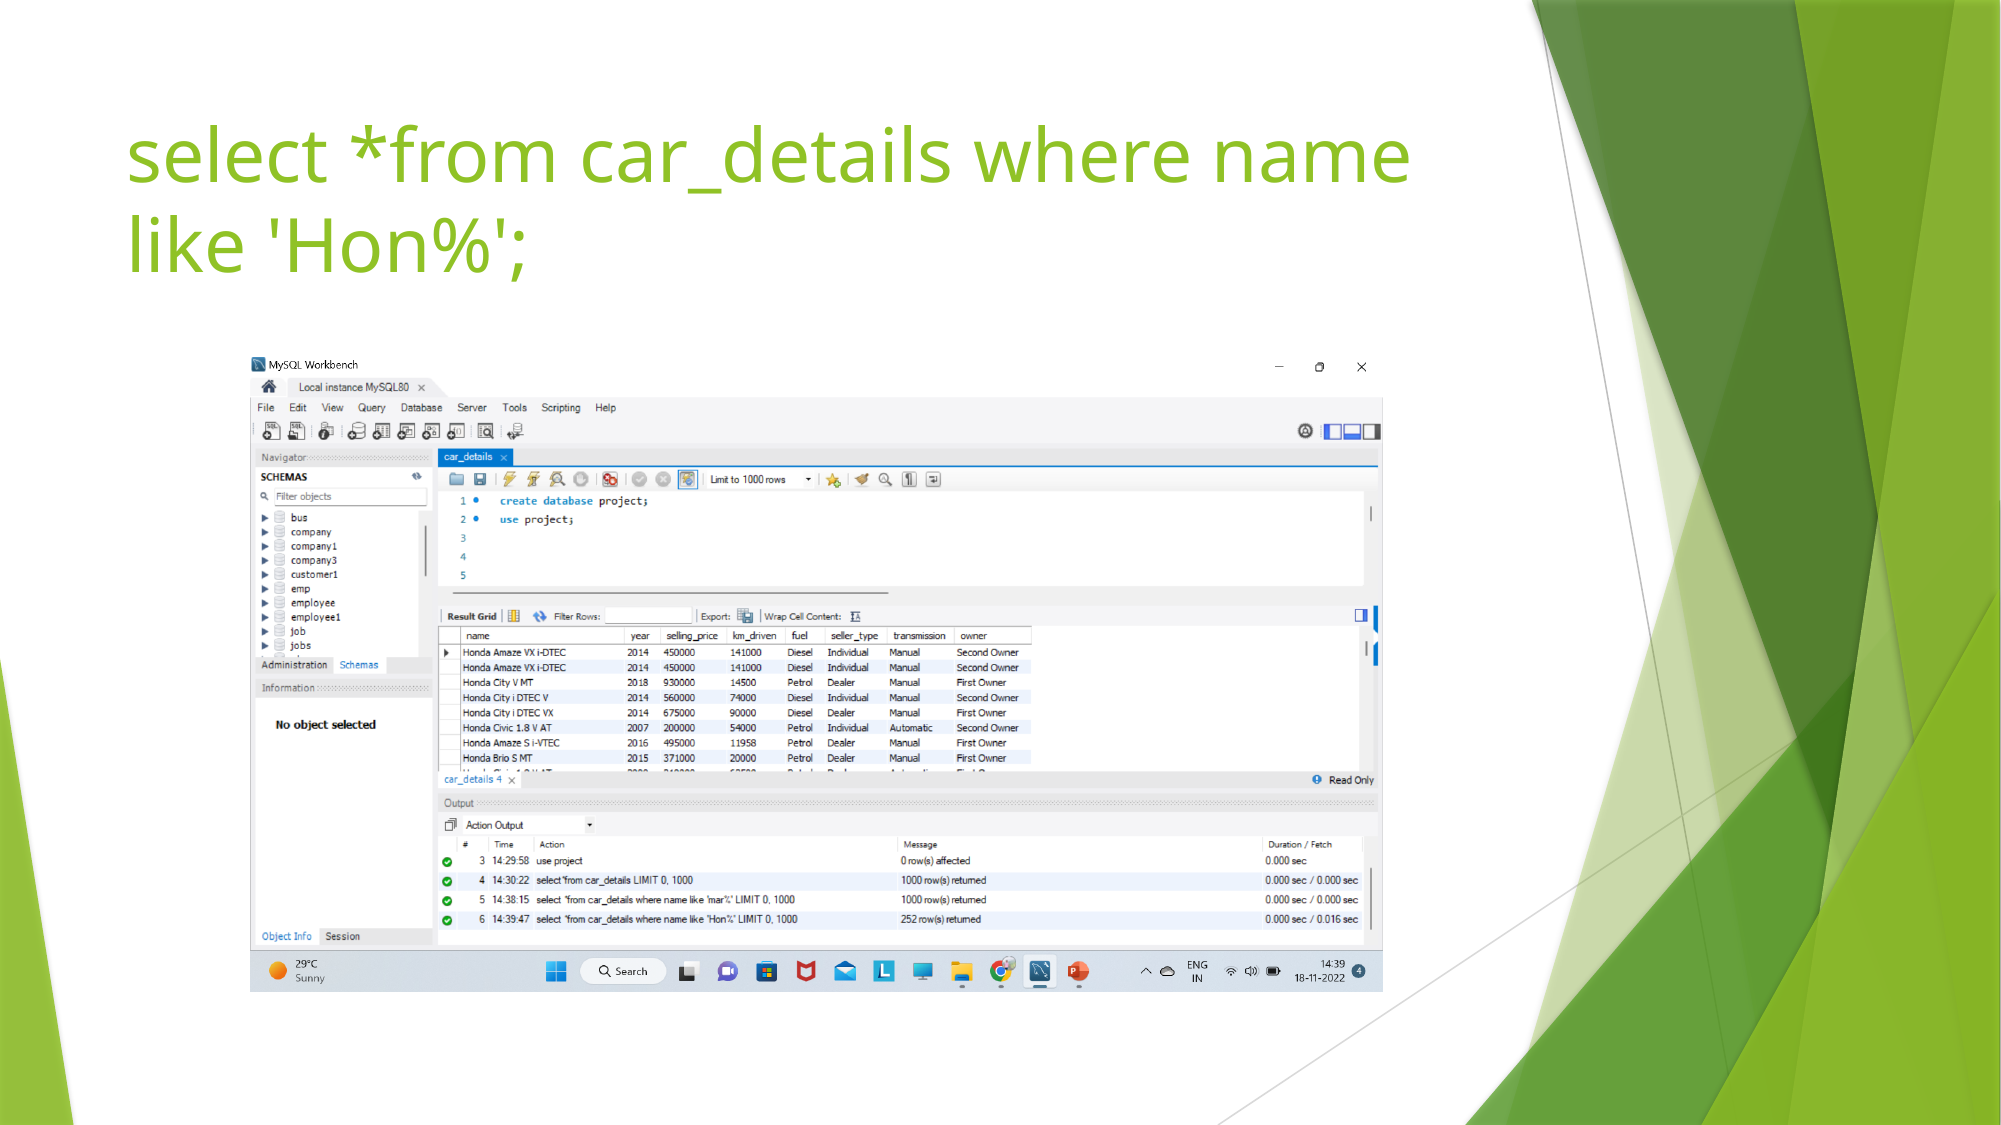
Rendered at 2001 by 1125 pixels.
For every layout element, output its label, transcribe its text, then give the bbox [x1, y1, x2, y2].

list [249, 353, 1383, 992]
title select *from car_details where name like 'Hon%'; [111, 99, 1522, 317]
